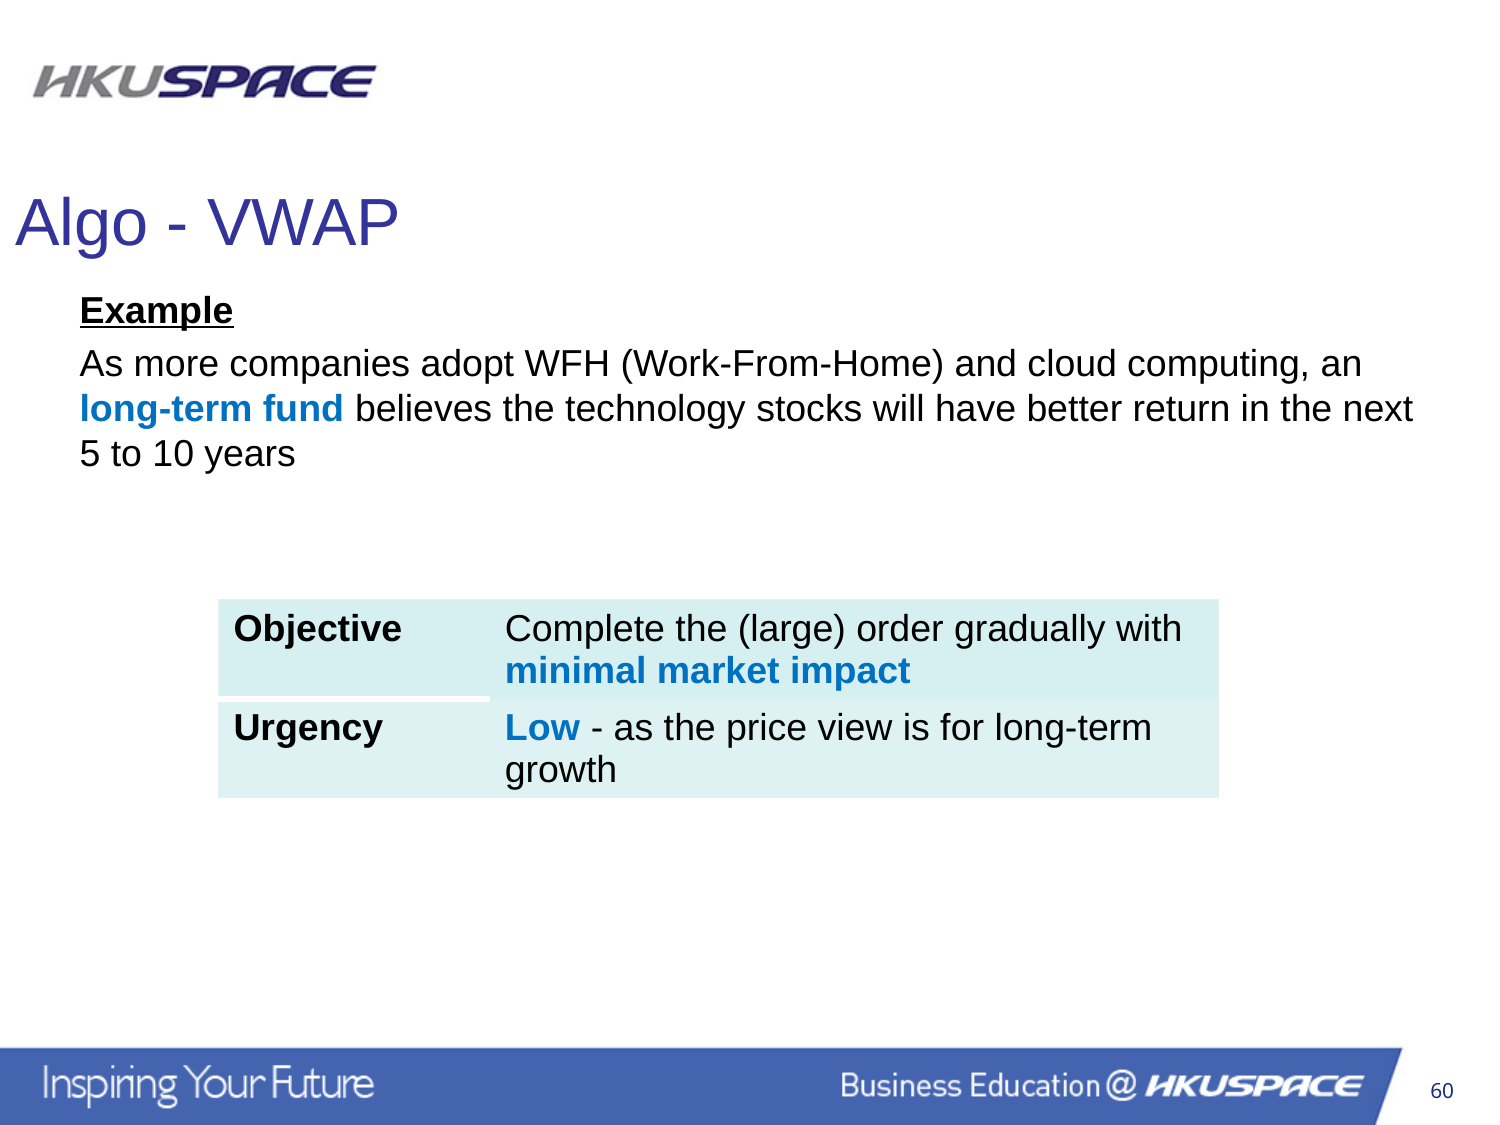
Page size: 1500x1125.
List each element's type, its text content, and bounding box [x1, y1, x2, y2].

text_box Example As more companies adopt WFH (Work-From-Home) and cloud computing, an long-term fund believes the technology stocks will have better return in the next 5 to 10 years [64, 278, 1436, 1000]
picture [0, 0, 1500, 1125]
table_header Objective [219, 600, 490, 696]
title Algo - VWAP [0, 101, 1325, 266]
table_cell Low - as the price view is for long-term growth [490, 699, 1218, 797]
slide_number 60 [1415, 1070, 1499, 1125]
table_cell Urgency [219, 702, 490, 797]
table_header Complete the (large) order gradually with minimal market impact [490, 600, 1218, 699]
